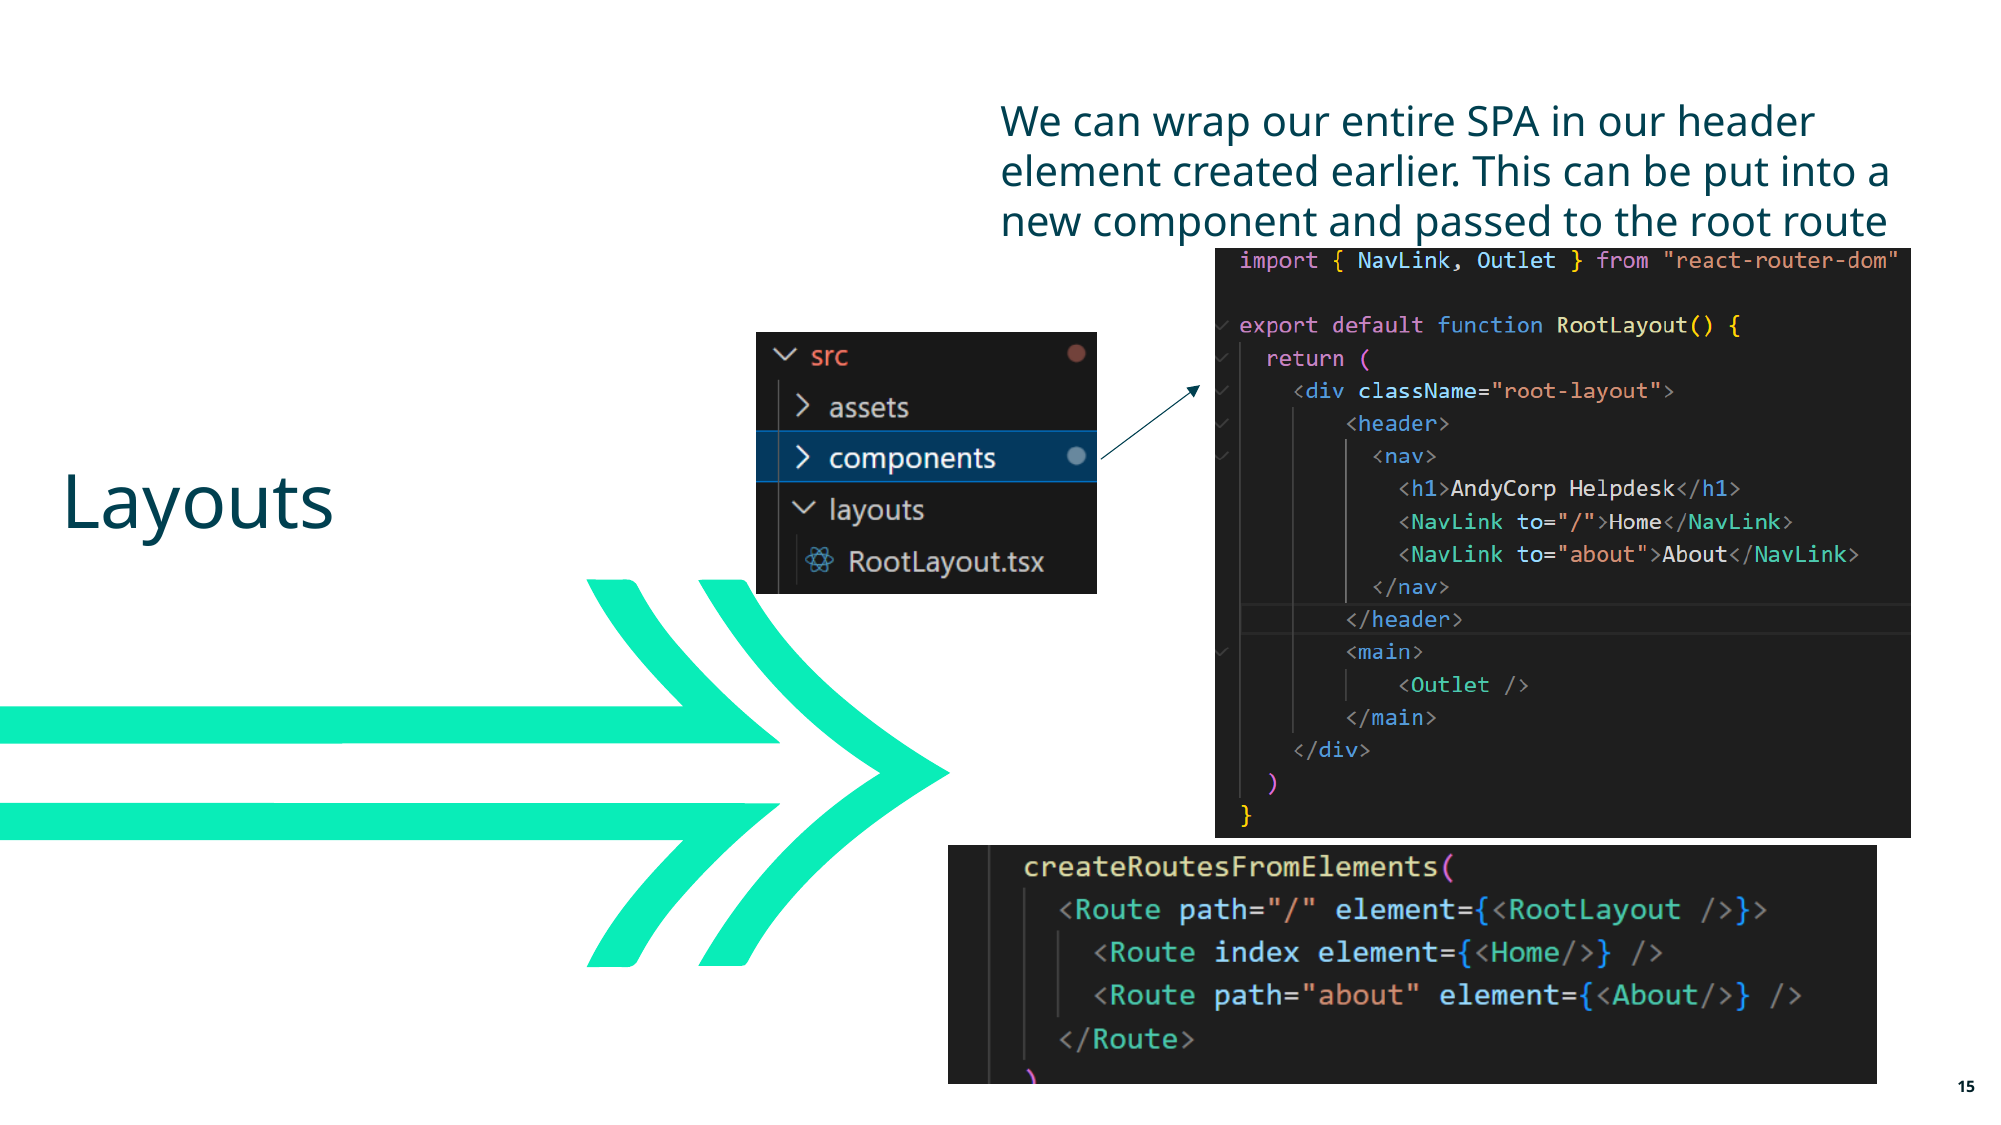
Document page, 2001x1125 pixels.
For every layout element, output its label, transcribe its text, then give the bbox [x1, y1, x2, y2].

list Layouts [61, 64, 703, 544]
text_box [1100, 385, 1200, 460]
picture [1215, 248, 1911, 838]
picture [948, 845, 1877, 1084]
picture [756, 332, 1097, 594]
slide_number 15 [1846, 1068, 1976, 1098]
list We can wrap our entire SPA in our header element created earlier. This can be put into a new component and passed to the root route [1000, 95, 1939, 1063]
